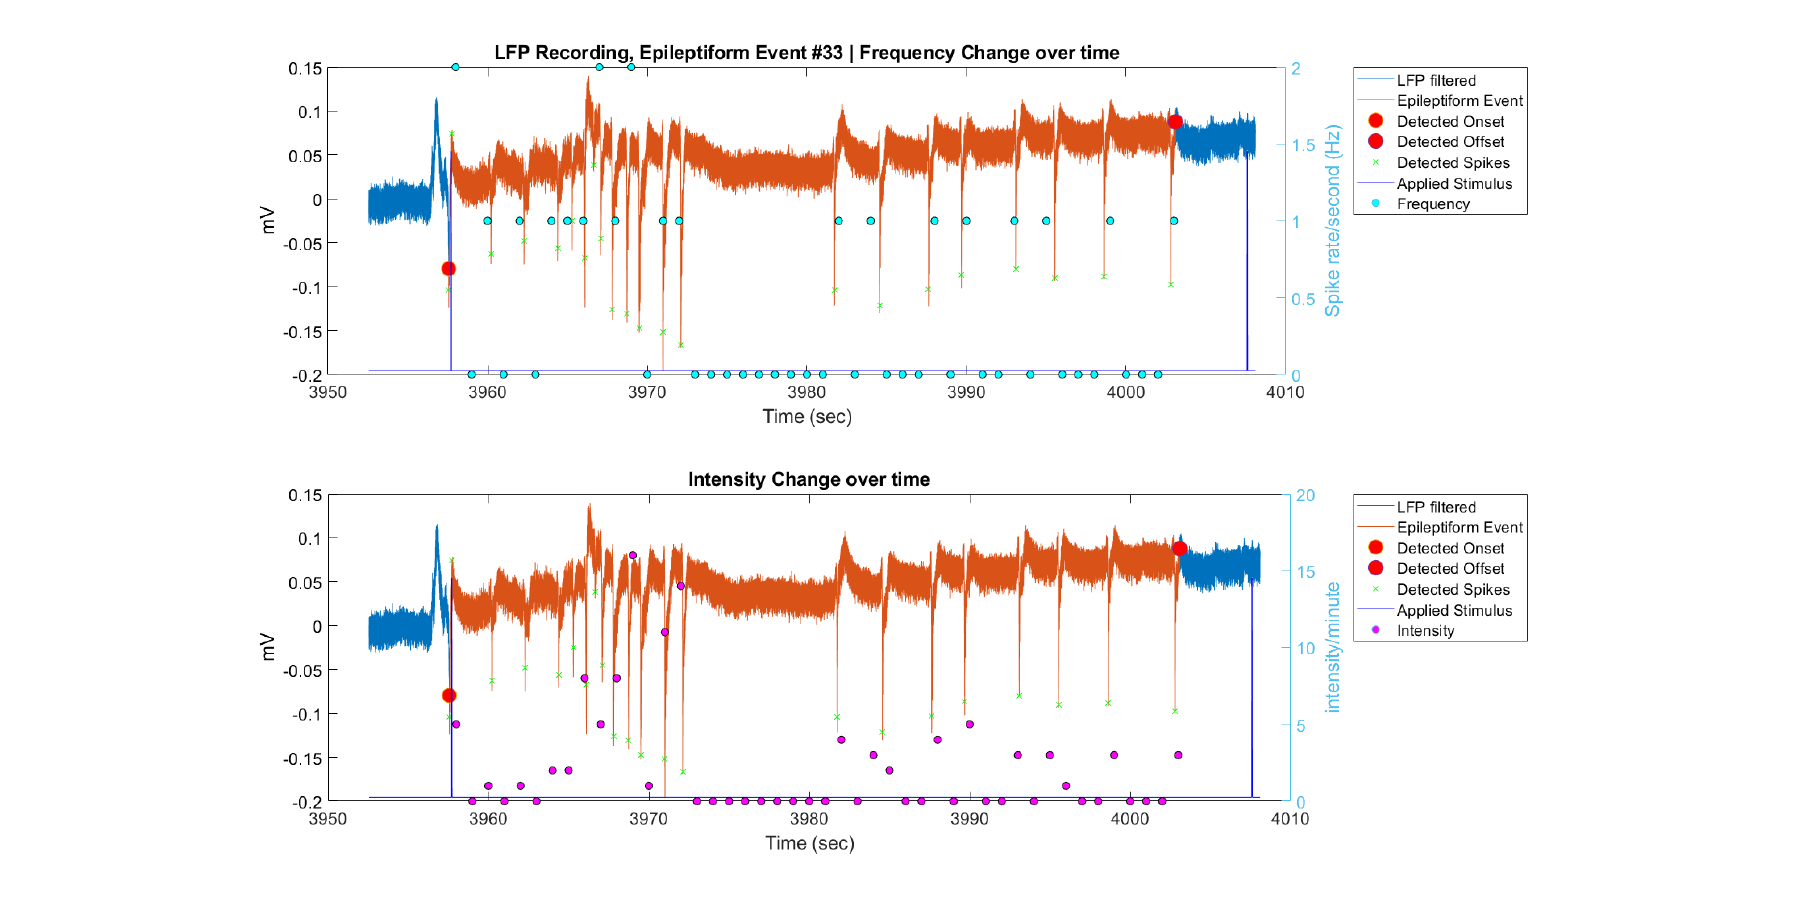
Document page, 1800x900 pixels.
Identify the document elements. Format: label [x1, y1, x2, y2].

picture [126, 0, 1674, 900]
